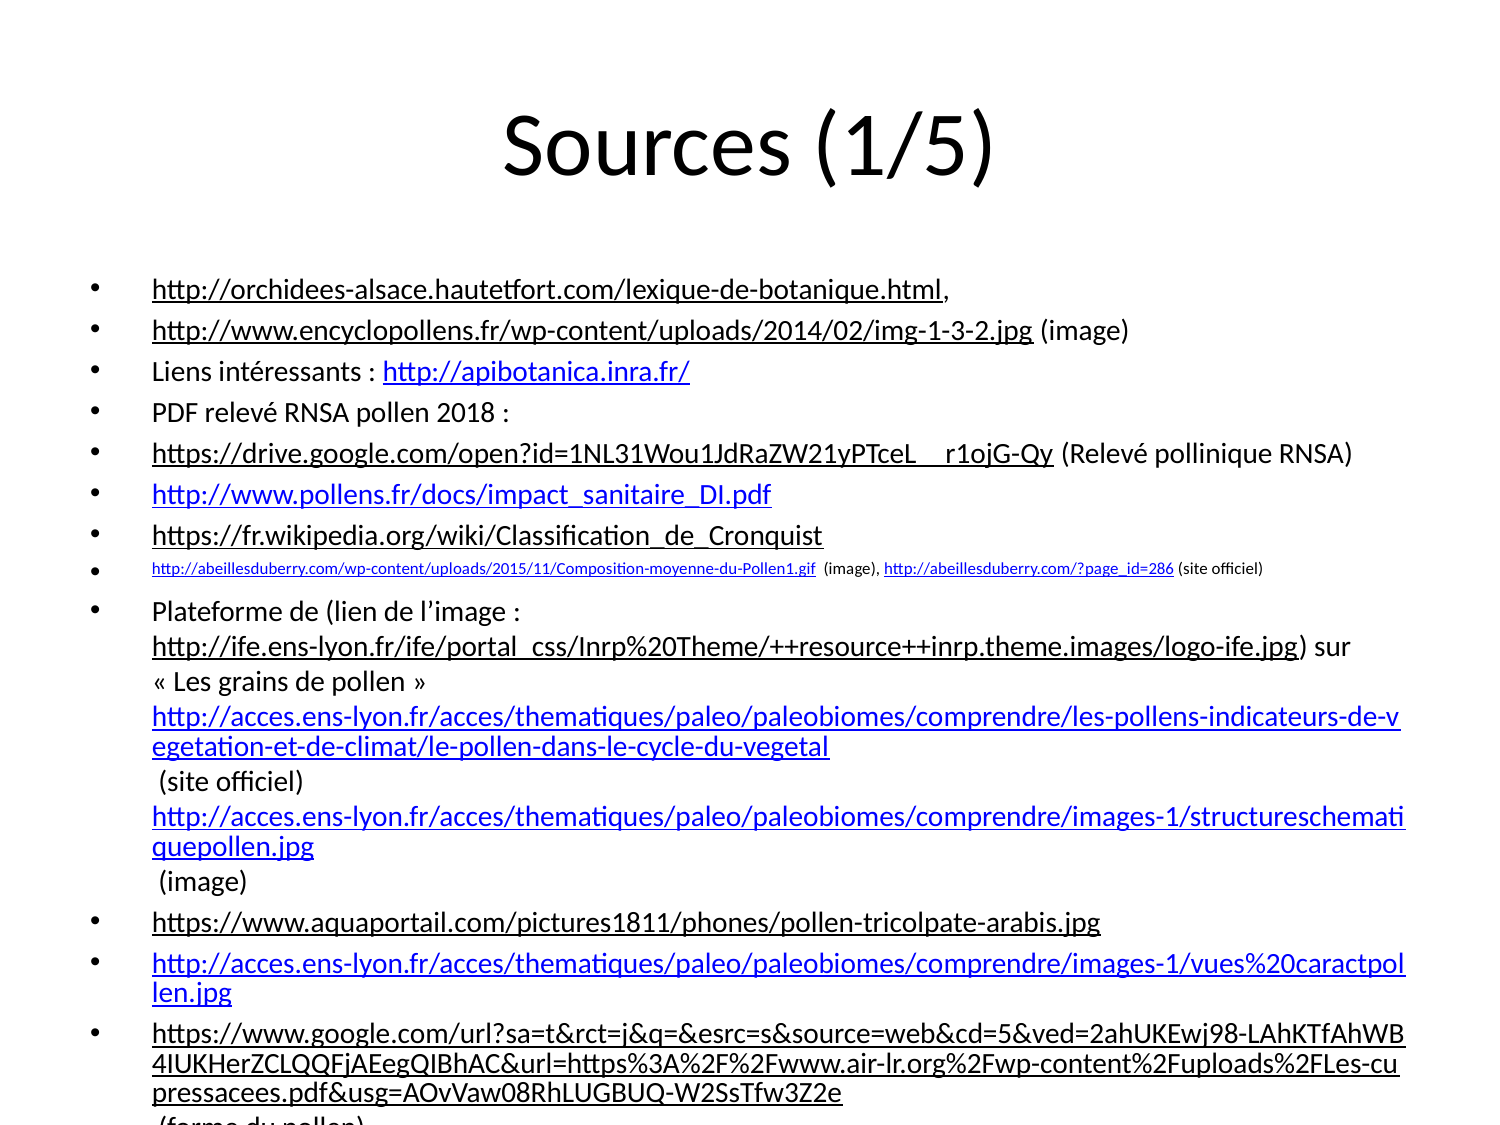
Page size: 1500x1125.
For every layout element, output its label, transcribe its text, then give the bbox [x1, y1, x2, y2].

title Sources (1/5) [75, 45, 1425, 233]
list http://orchidees-alsace.hautetfort.com/lexique-de-botanique.html, http://www.encyclopollens.fr/wp-content/uploads/2014/02/img-1-3-2.jpg (image) Liens intéressants : http://apibotanica.inra.fr/ PDF relevé RNSA pollen 2018 : https://drive.google.com/open?id=1NL31Wou1JdRaZW21yPTceL__r1ojG-Qy (Relevé pollinique RNSA) http://www.pollens.fr/docs/impact_sanitaire_DI.pdf https://fr.wikipedia.org/wiki/Classification_de_Cronquist http://abeillesduberry.com/wp-content/uploads/2015/11/Composition-moyenne-du-Pollen1.gif (image), http://abeillesduberry.com/?page_id=286 (site officiel) Plateforme de (lien de l’image : http://ife.ens-lyon.fr/ife/portal_css/Inrp%20Theme/++resource++inrp.theme.images/logo-ife.jpg) sur « Les grains de pollen » http://acces.ens-lyon.fr/acces/thematiques/paleo/paleobiomes/comprendre/les-pollens-indicateurs-de-vegetation-et-de-climat/le-pollen-dans-le-cycle-du-vegetal (site officiel) http://acces.ens-lyon.fr/acces/thematiques/paleo/paleobiomes/comprendre/images-1/structureschematiquepollen.jpg (image) https://www.aquaportail.com/pictures1811/phones/pollen-tricolpate-arabis.jpg http://acces.ens-lyon.fr/acces/thematiques/paleo/paleobiomes/comprendre/images-1/vues%20caractpollen.jpg https://www.google.com/url?sa=t&rct=j&q=&esrc=s&source=web&cd=5&ved=2ahUKEwj98-LAhKTfAhWB4IUKHerZCLQQFjAEegQIBhAC&url=https%3A%2F%2Fwww.air-lr.org%2Fwp-content%2Fuploads%2FLes-cupressacees.pdf&usg=AOvVaw08RhLUGBUQ-W2SsTfw3Z2e (forme du pollen) [75, 262, 1425, 1005]
